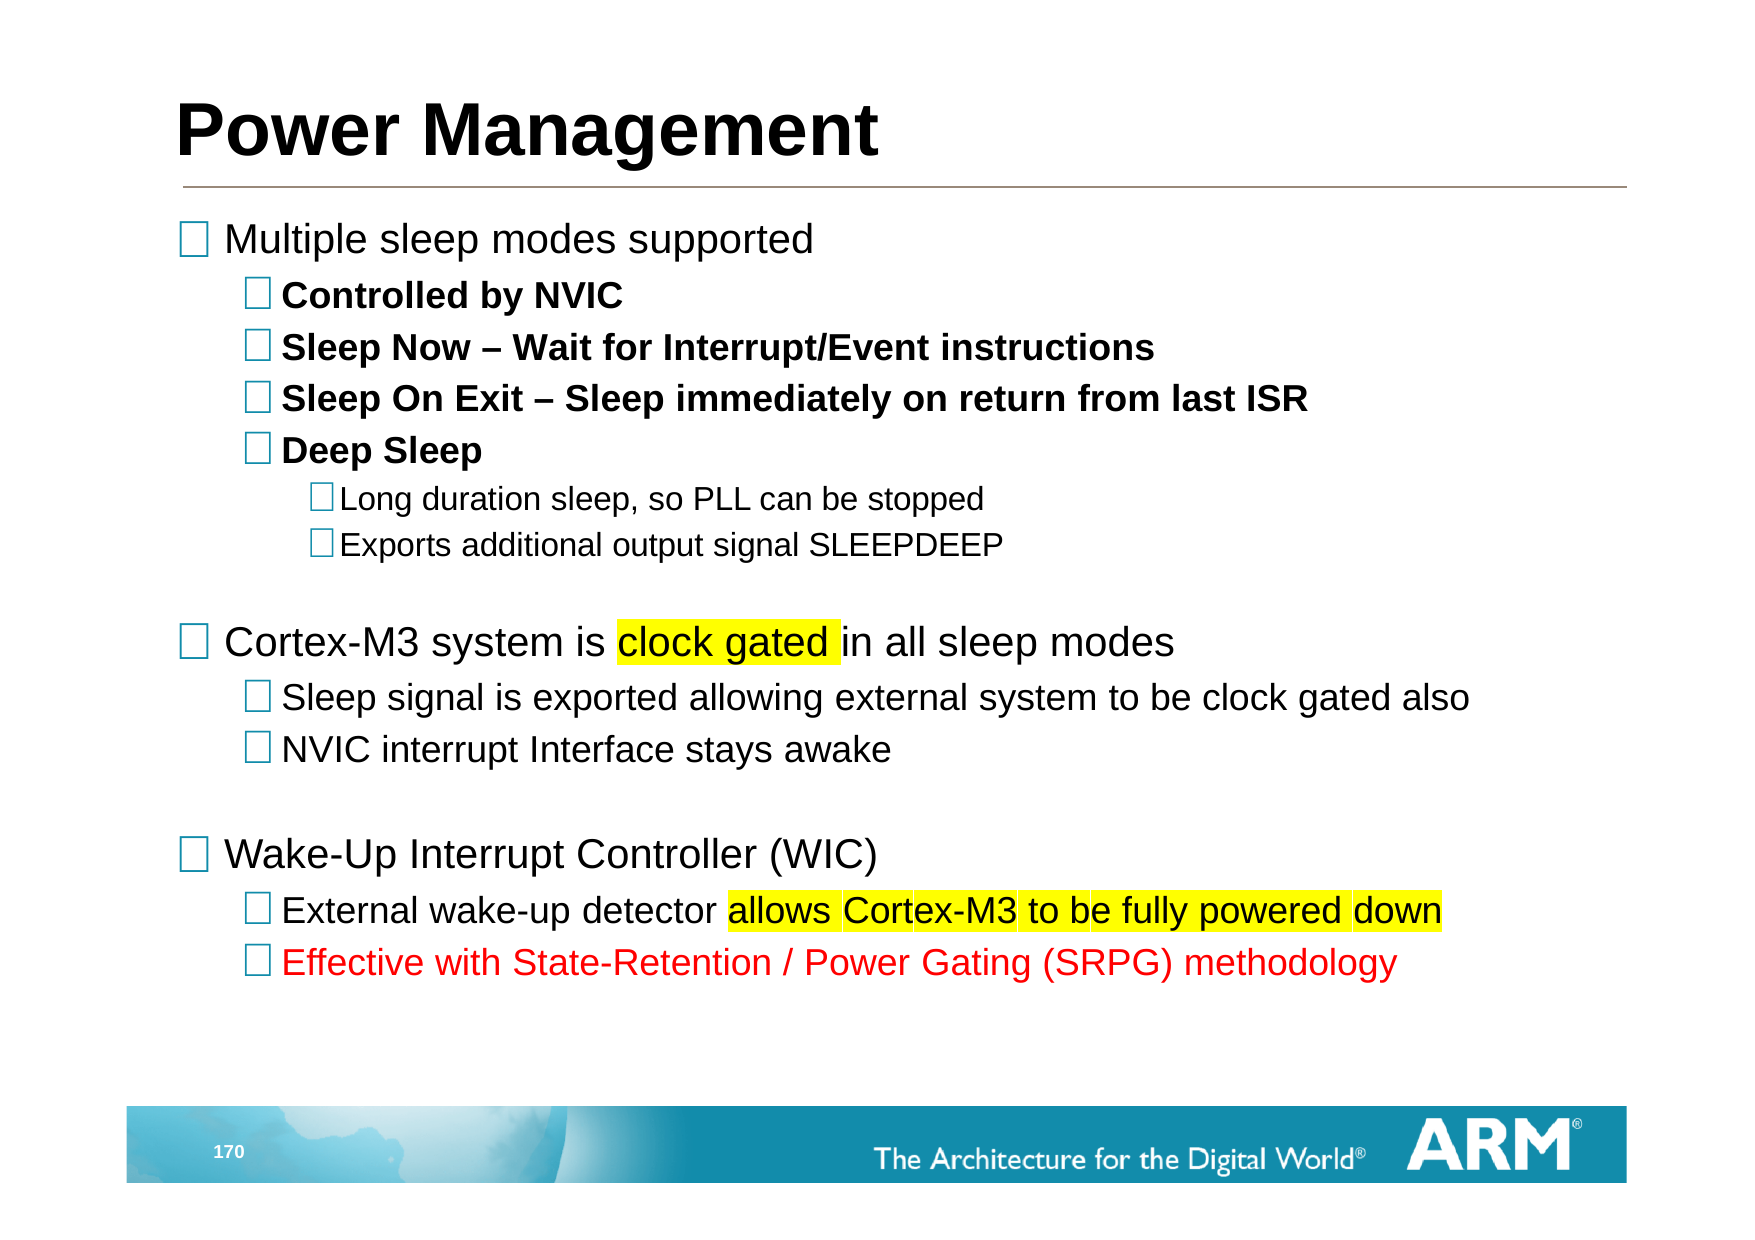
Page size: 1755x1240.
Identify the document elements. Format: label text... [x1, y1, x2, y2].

text_box  [172, 607, 201, 672]
text_box Multiple sleep modes supported Controlled by NVIC Sleep Now – Wait for Interrupt/Event instructions Sleep On Exit – Sleep immediately on return from last ISR Deep Sleep Long duration sleep, so PLL can be stopped Exports additional output signal SLEEPDEEP [222, 212, 1311, 568]
text_box  [172, 204, 201, 269]
text_box Wake-Up Interrupt Controller (WIC) External wake-up detector allows Cortex-M3 to be fully powered down Effective with State-Retention / Power Gating (SRPG) methodology [222, 827, 1443, 988]
text_box  [172, 820, 201, 885]
title Power Management [173, 80, 1581, 172]
slide_number 170 [198, 1139, 287, 1187]
text_box Cortex-M3 system is clock gated in all sleep modes Sleep signal is exported allowing external system to be clock gated also NVIC interrupt Interface stays awake [222, 614, 1473, 775]
picture [126, 1106, 1627, 1183]
